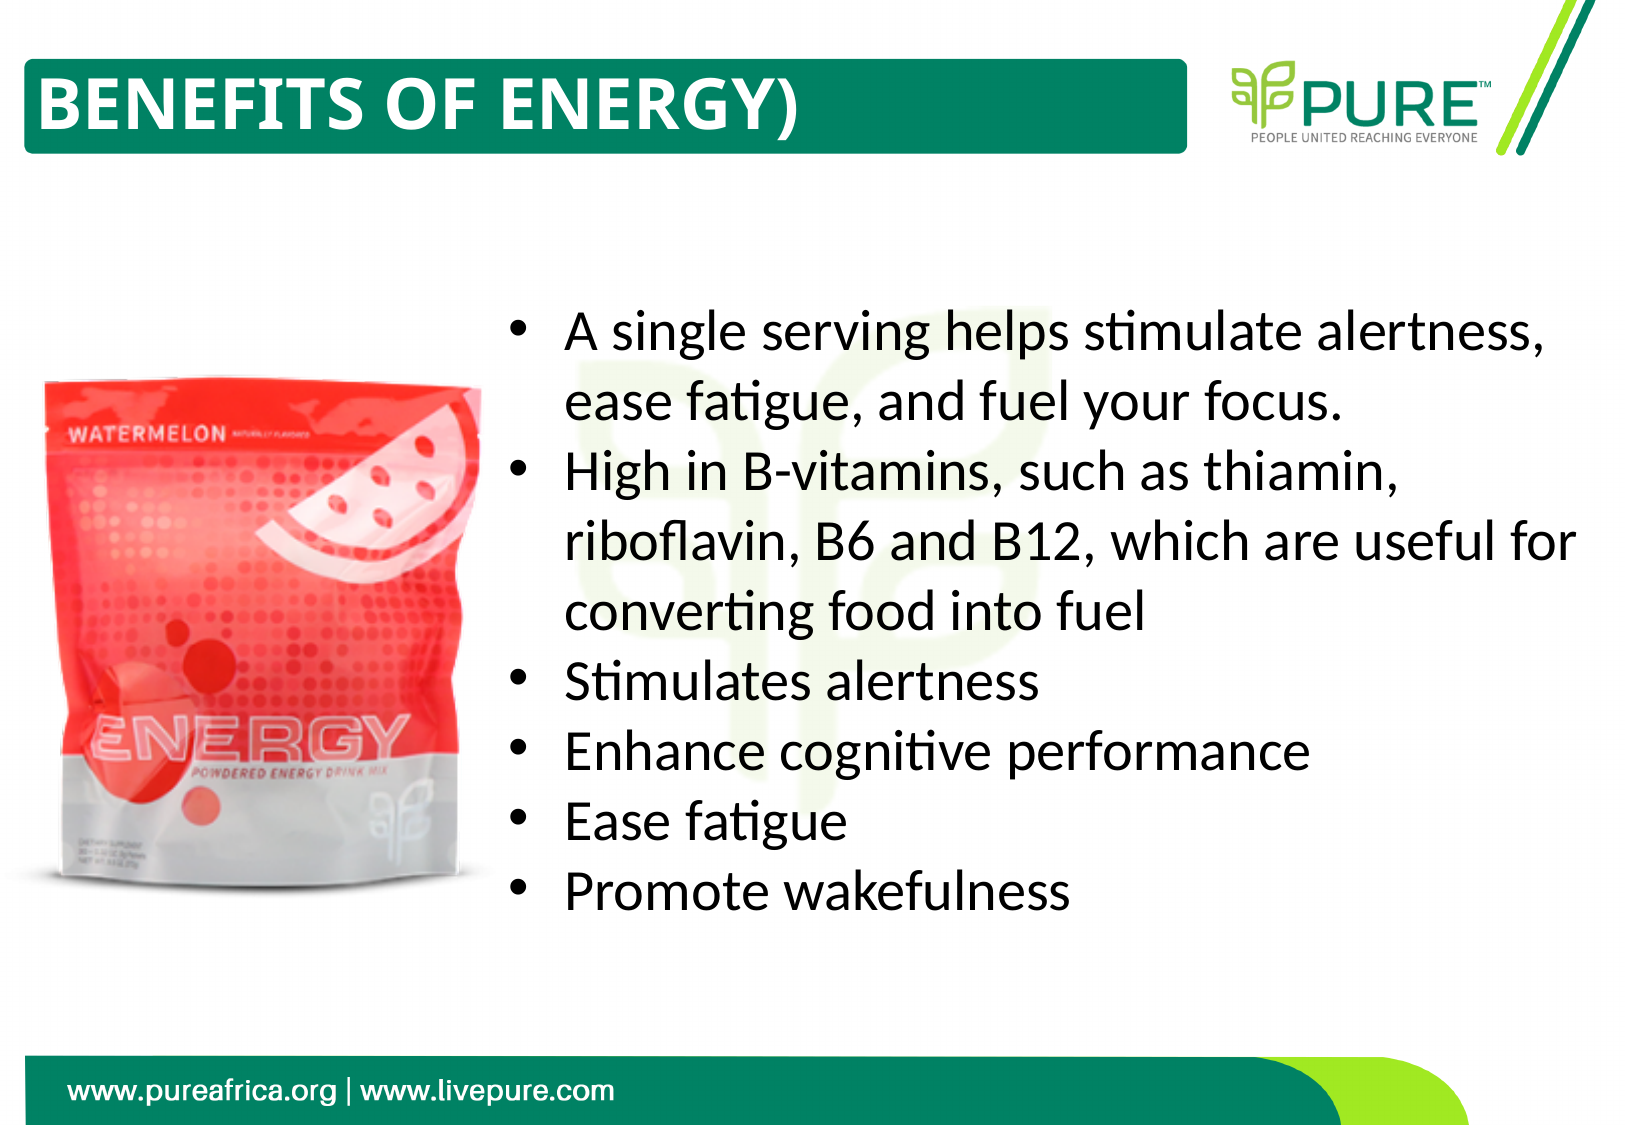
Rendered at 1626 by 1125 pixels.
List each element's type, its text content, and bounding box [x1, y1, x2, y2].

picture [0, 0, 1626, 1125]
text_box A single serving helps stimulate alertness, ease fatigue, and fuel your focus. High in B-vitamins, such as thiamin, riboflavin, B6 and B12, which are useful for converting food into fuel Stimulates alertness Enhance cognitive performance Ease fatigue Promote wakefulness [611, 284, 1601, 930]
title BENEFITS OF ENERGY) [35, 68, 1161, 146]
